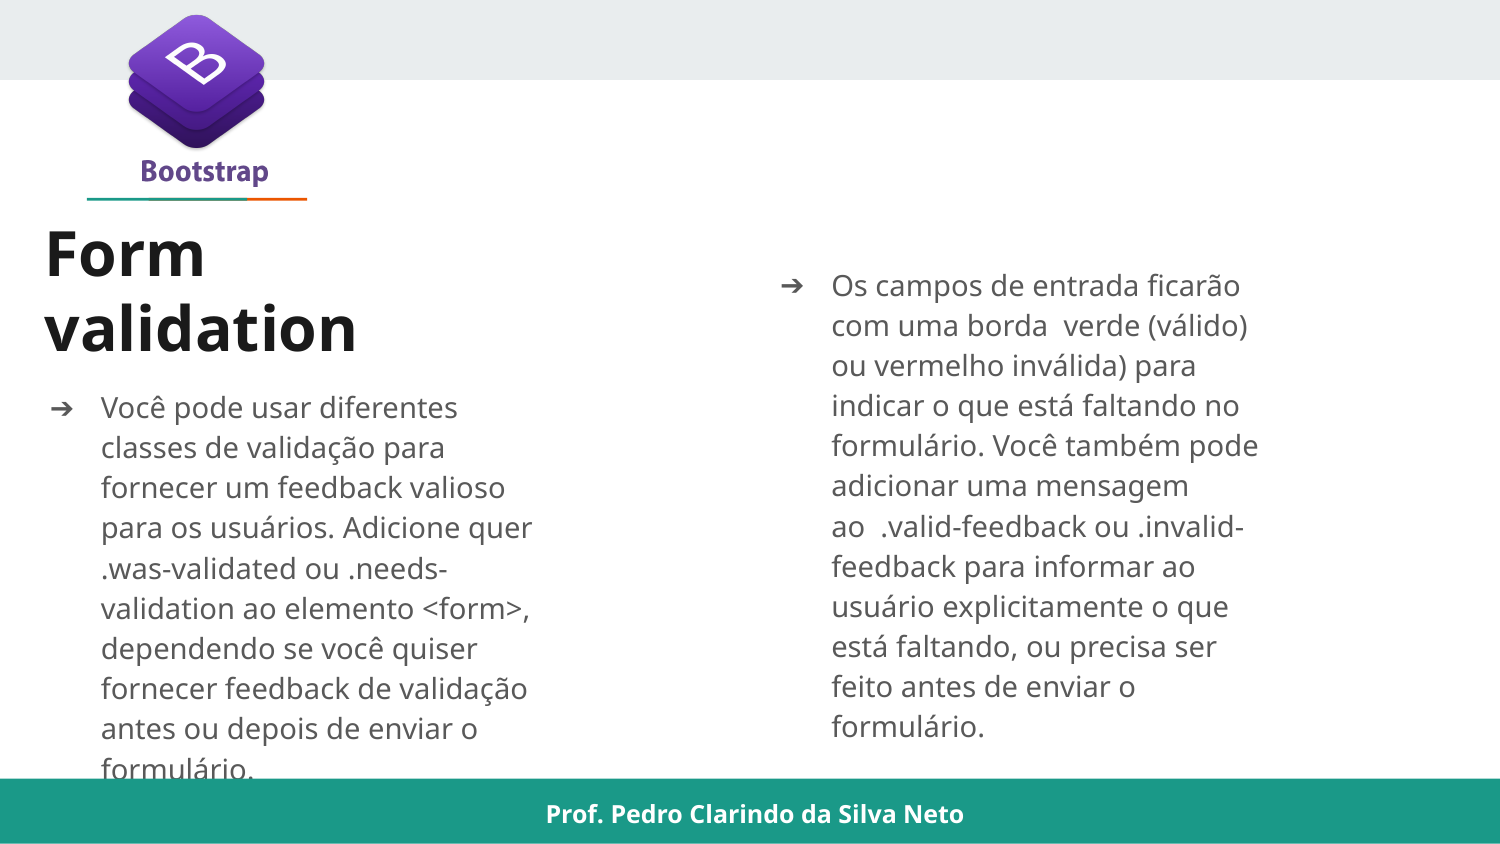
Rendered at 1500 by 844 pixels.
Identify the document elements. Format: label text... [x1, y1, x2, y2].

text_box [0, 778, 1500, 844]
list Os campos de entrada ficarão com uma borda verde (válido) ou vermelho inválida) para indicar o que está faltando no formulário. Você também pode adicionar uma mensagem ao .valid-feedback ou .invalid-feedback para informar ao usuário explicitamente o que está faltando, ou precisa ser feito antes de enviar o formulário. [741, 246, 1284, 759]
title Prof. Pedro Clarindo da Silva Neto [10, 794, 1500, 844]
list Você pode usar diferentes classes de validação para fornecer um feedback valioso para os usuários. Adicione quer .was-validated ou .needs-validation ao elemento <form>, dependendo se você quiser fornecer feedback de validação antes ou depois de enviar o formulário. [10, 369, 553, 778]
title Form validation [29, 199, 459, 304]
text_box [99, 10, 306, 212]
